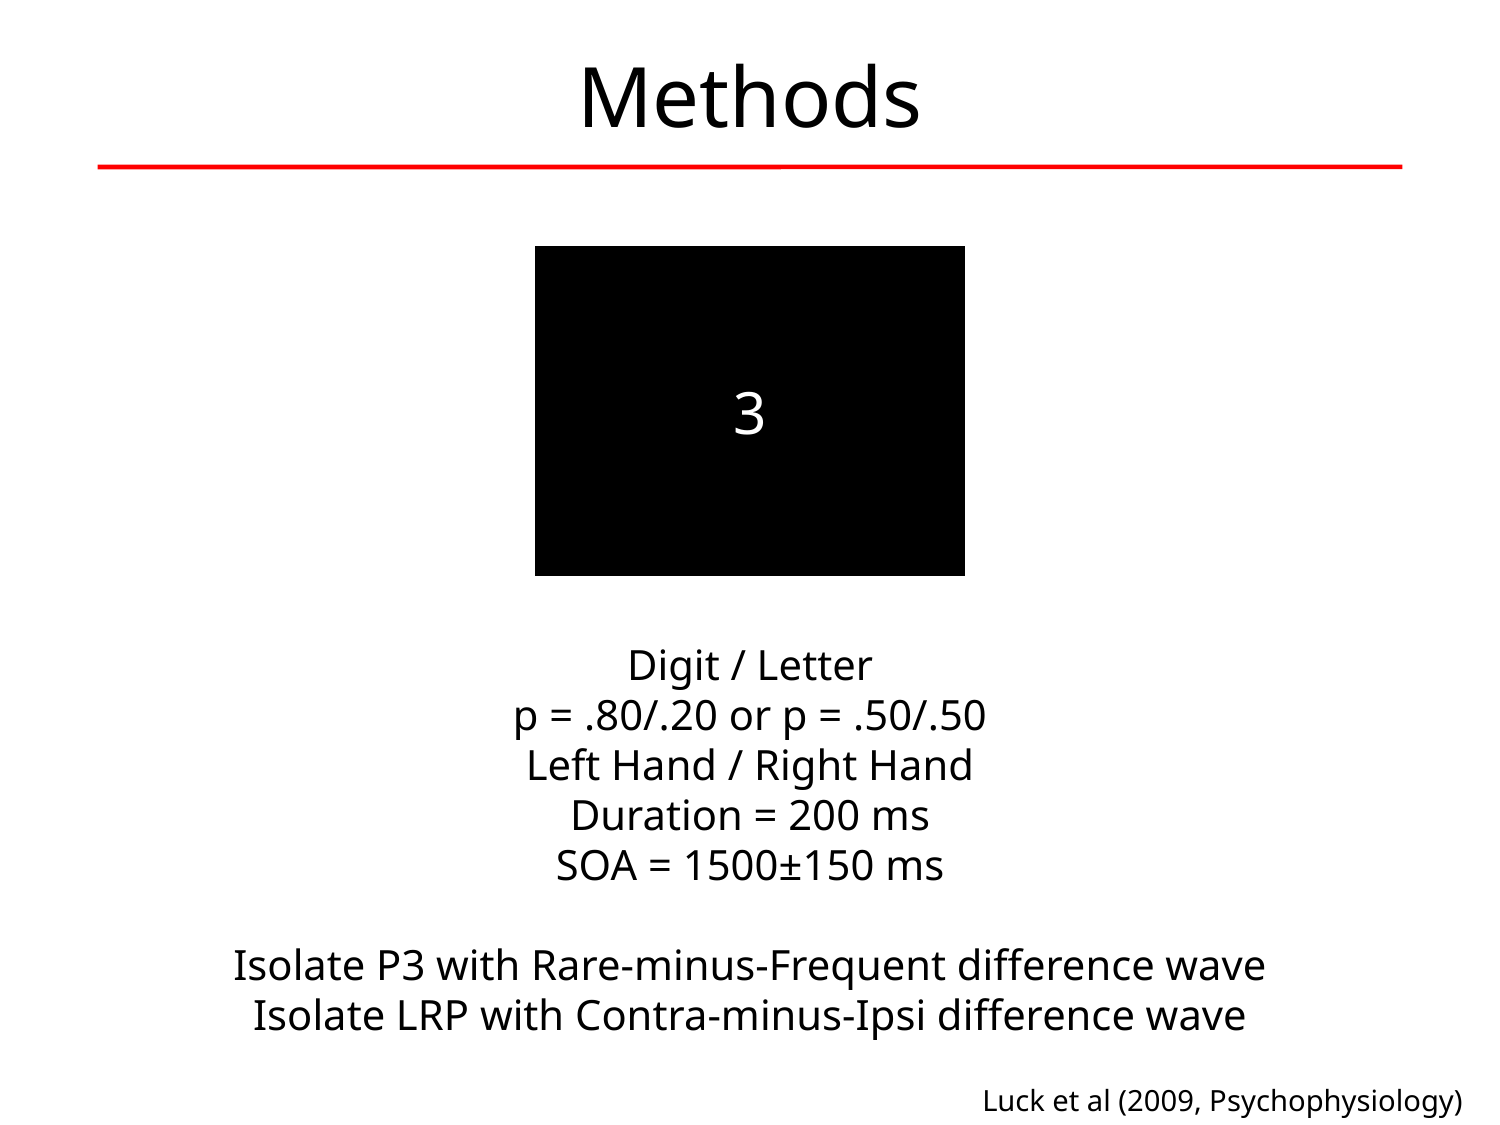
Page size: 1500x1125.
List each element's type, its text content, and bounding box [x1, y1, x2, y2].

text_box Digit / Letter p = .80/.20 or p = .50/.50 Left Hand / Right Hand Duration = 200 ms SOA = 1500±150 ms Isolate P3 with Rare-minus-Frequent difference wave Isolate LRP with Contra-minus-Ipsi difference wave [142, 631, 1358, 1047]
text_box 3 [535, 247, 964, 576]
title Methods [0, 0, 1500, 188]
text_box Luck et al (2009, Psychophysiology) [967, 1074, 1478, 1125]
text_box 3 [718, 368, 782, 454]
